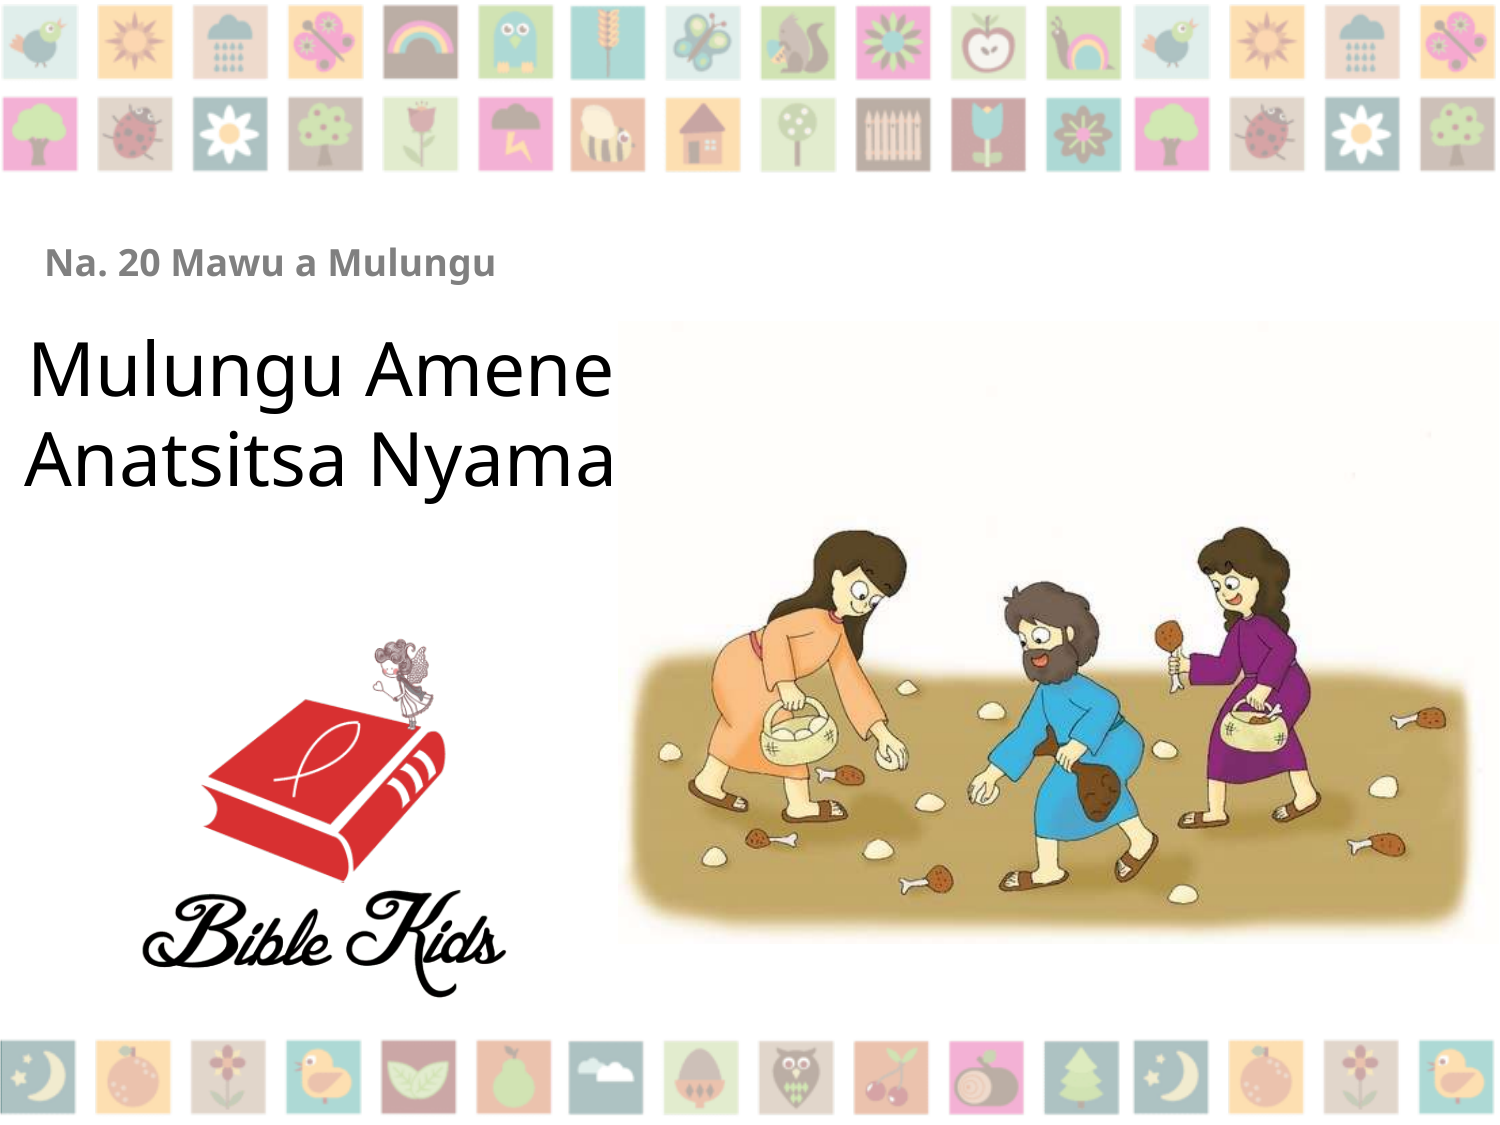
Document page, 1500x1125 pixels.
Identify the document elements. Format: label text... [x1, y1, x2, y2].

picture [618, 321, 1500, 945]
picture [117, 600, 544, 1027]
text_box Na. 20 Mawu a Mulungu [29, 231, 514, 292]
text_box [0, 3, 1500, 181]
text_box Mulungu Amene Anatsitsa Nyama [0, 314, 644, 510]
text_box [0, 1028, 1500, 1118]
